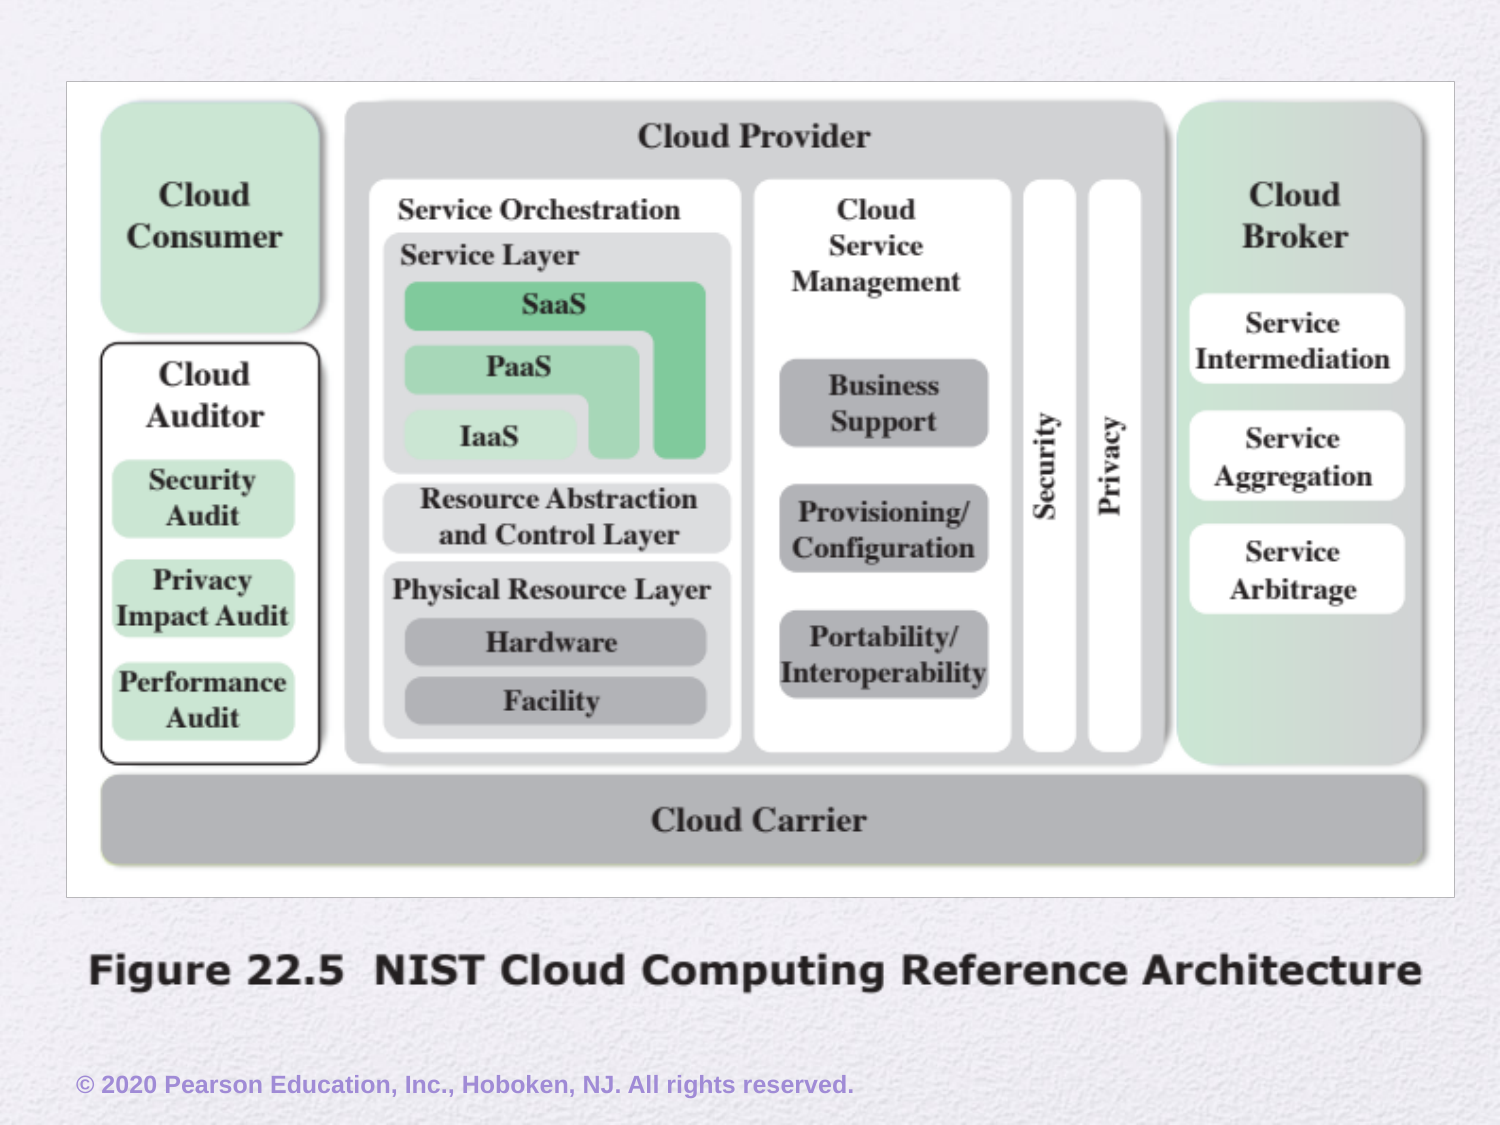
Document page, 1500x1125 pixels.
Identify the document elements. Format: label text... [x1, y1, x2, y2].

picture [0, 0, 1500, 1125]
footer © 2020 Pearson Education, Inc., Hoboken, NJ. All rights reserved. [60, 1082, 1010, 1125]
